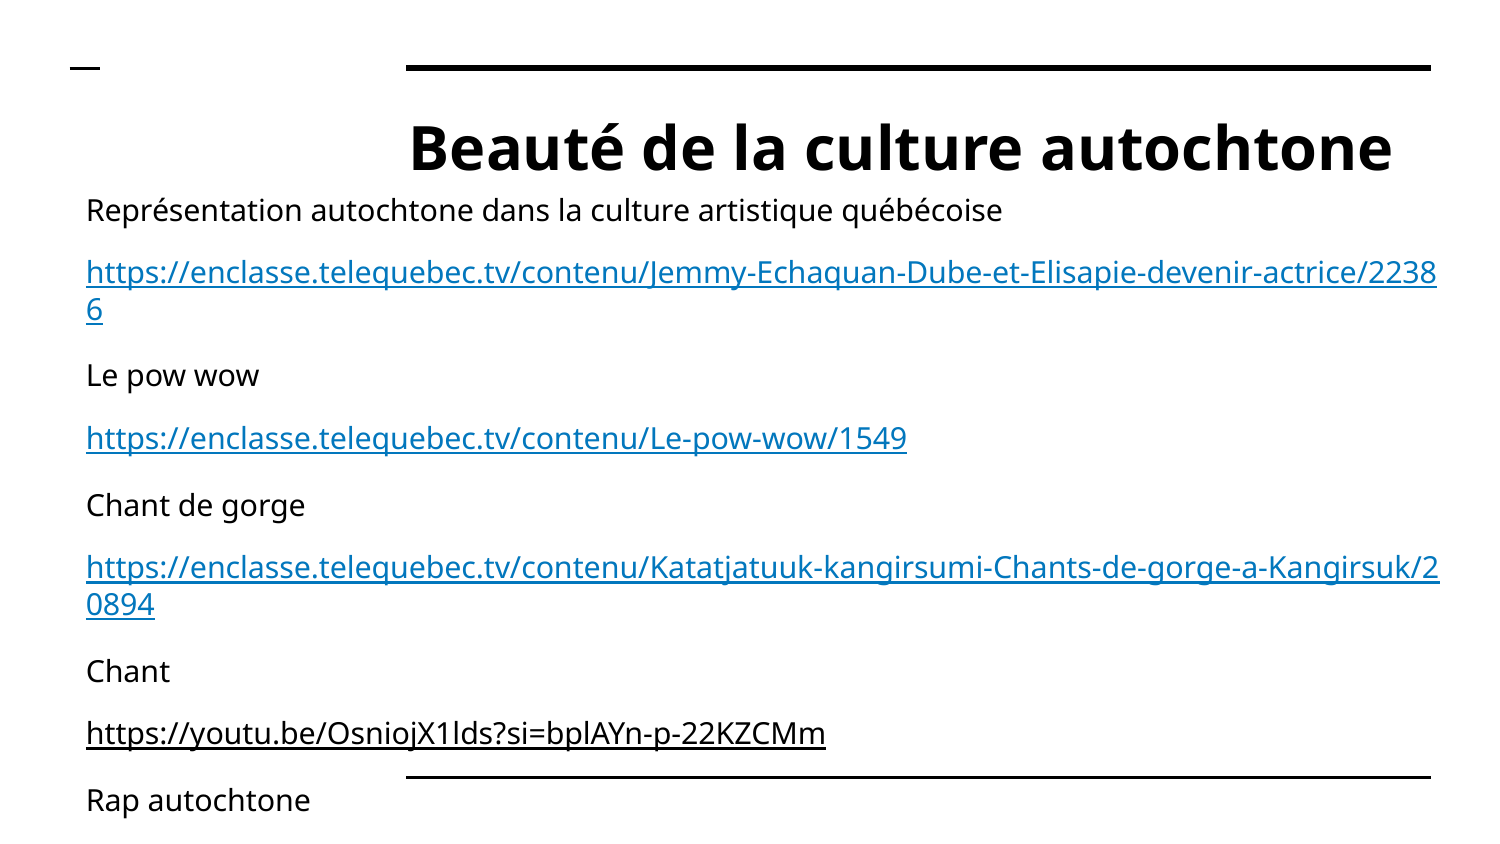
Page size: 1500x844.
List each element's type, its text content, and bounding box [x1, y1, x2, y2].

title Beauté de la culture autochtone [393, 94, 1431, 170]
list Représentation autochtone dans la culture artistique québécoise https://enclasse.telequebec.tv/contenu/Jemmy-Echaquan-Dube-et-Elisapie-devenir-actrice/22386 Le pow wow https://enclasse.telequebec.tv/contenu/Le-pow-wow/1549 Chant de gorge https://enclasse.telequebec.tv/contenu/Katatjatuuk-kangirsumi-Chants-de-gorge-a-Kangirsuk/20894 Chant https://youtu.be/OsniojX1lds?si=bplAYn-p-22KZCMm Rap autochtone https://enclasse.telequebec.tv/contenu/Rap-atikamekw/21618 Le tabac https://enclasse.telequebec.tv/contenu/Le-tabac/17535 [70, 170, 1469, 844]
